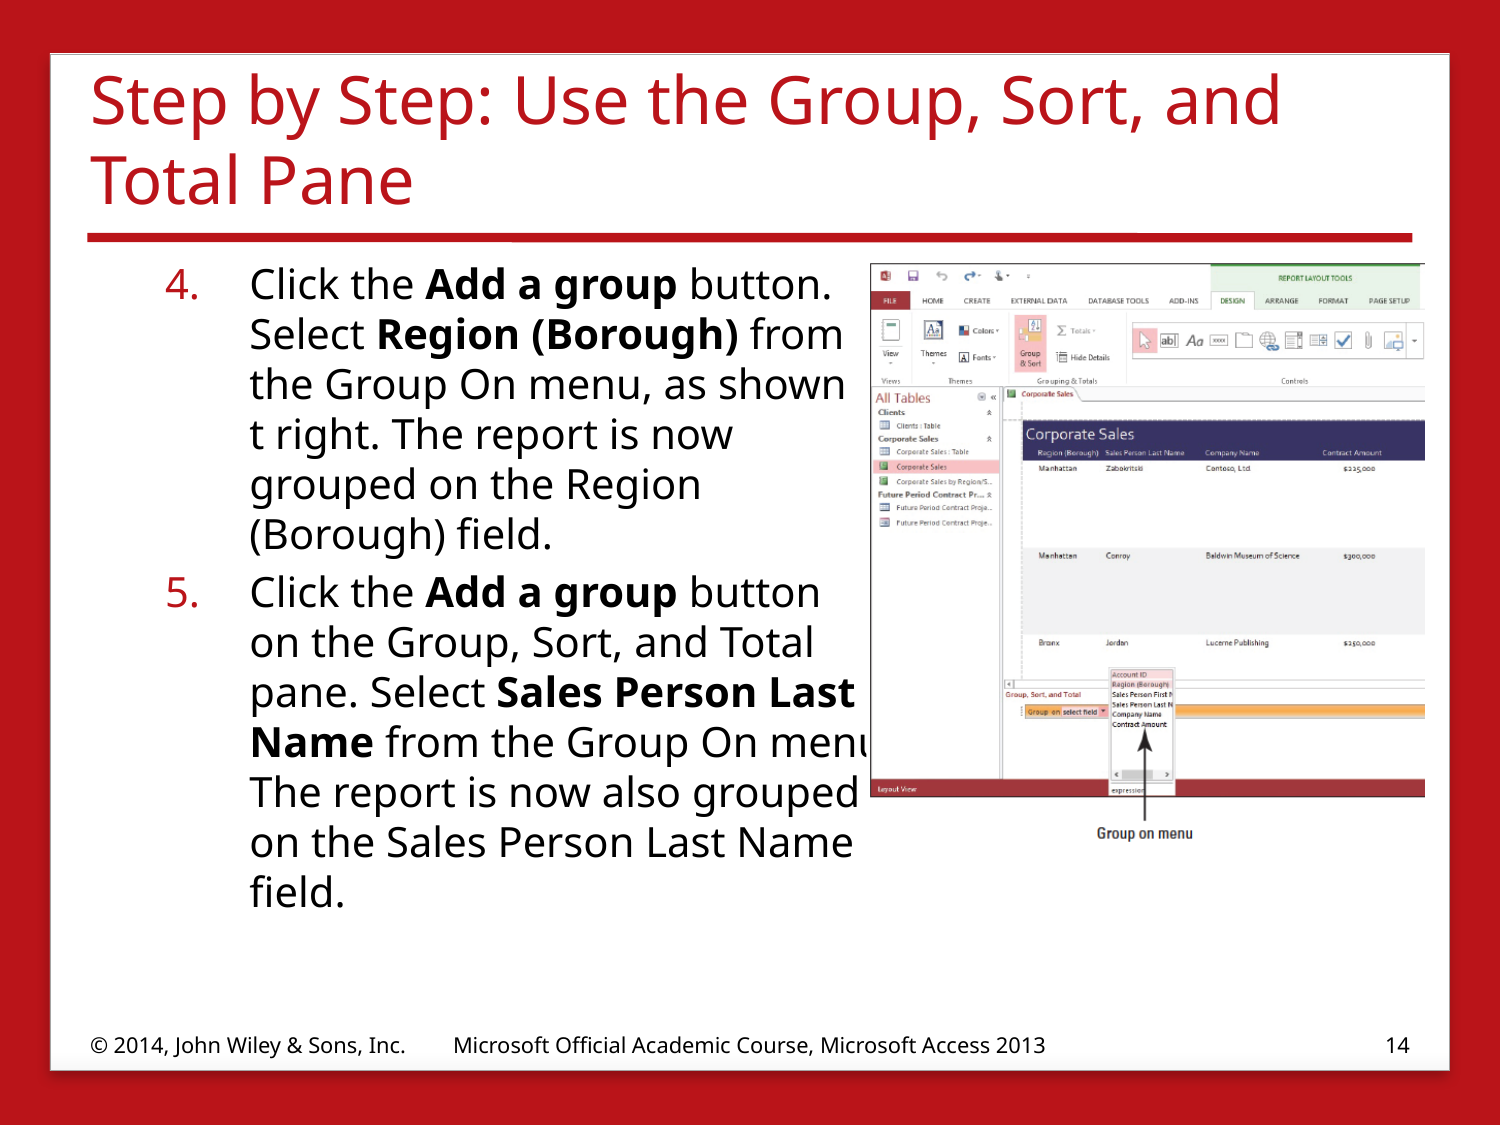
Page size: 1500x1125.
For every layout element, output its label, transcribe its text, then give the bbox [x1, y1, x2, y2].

footer Microsoft Official Academic Course, Microsoft Access 2013 [431, 1024, 1069, 1103]
picture [866, 256, 1426, 851]
title Step by Step: Use the Group, Sort, and Total Pane [74, 74, 1426, 226]
list Click the Add a group button. Select Region (Borough) from the Group On menu, as shown t right. The report is now grouped on the Region (Borough) field. Click the Add a group button on the Group, Sort, and Total pane. Select Sales Person Last Name from the Group On menu. The report is now also grouped on the Sales Person Last Name field. [75, 249, 1425, 1063]
slide_number 14 [1074, 1024, 1426, 1103]
slide_number © 2014, John Wiley & Sons, Inc. [74, 1024, 426, 1103]
